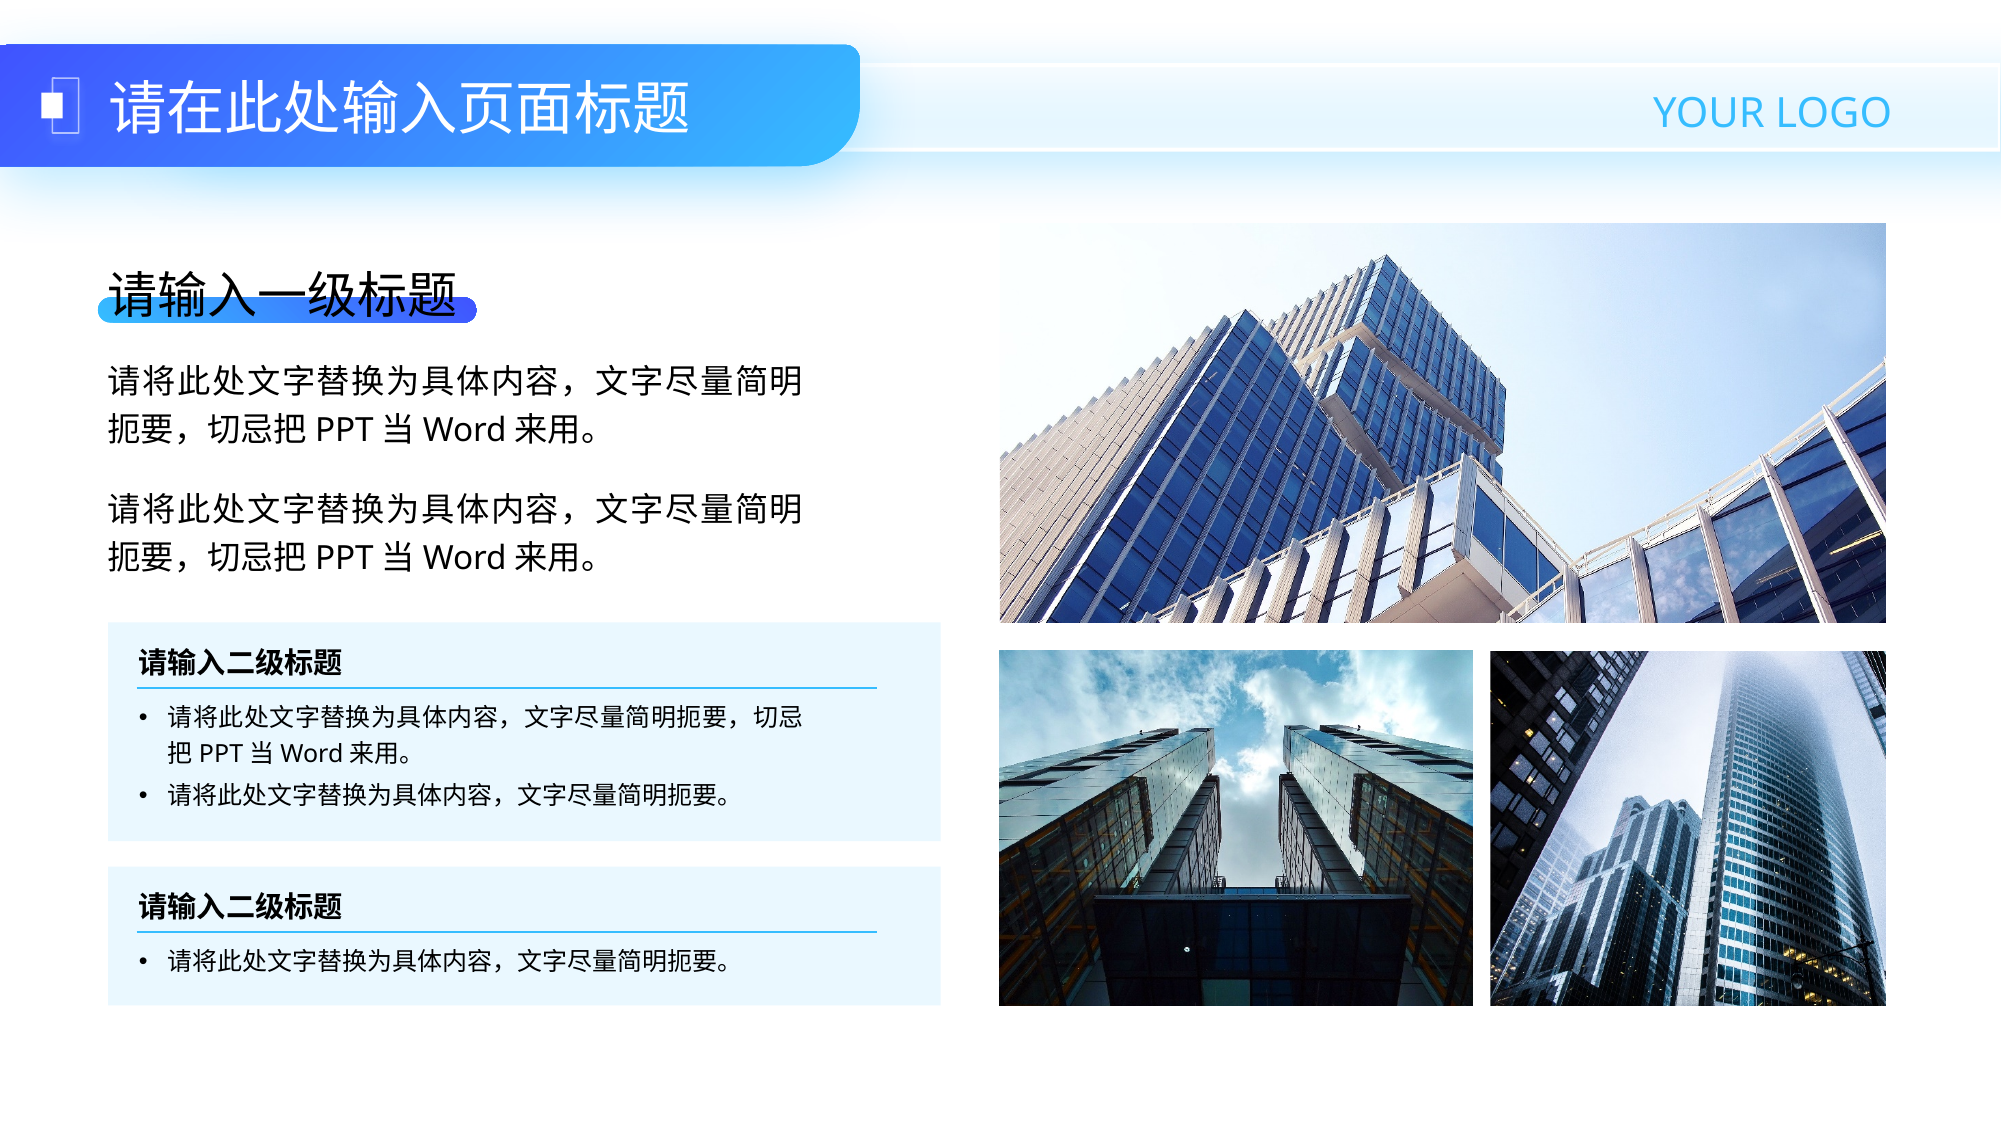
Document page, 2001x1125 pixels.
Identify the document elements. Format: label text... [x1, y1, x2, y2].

text_box 请输入一级标题 [93, 256, 484, 332]
text_box 请输入二级标题 [123, 881, 500, 932]
text_box [107, 621, 942, 842]
title 请在此处输入页面标题 [93, 63, 1616, 158]
picture [1490, 650, 1886, 1006]
text_box [107, 865, 942, 1006]
text_box 请输入二级标题 [123, 637, 500, 688]
text_box 请将此处文字替换为具体内容，文字尽量简明扼要。 [124, 932, 820, 984]
picture [999, 223, 1886, 623]
text_box 请将此处文字替换为具体内容，文字尽量简明扼要，切忌把PPT当Word来用。 [93, 472, 819, 584]
picture [999, 650, 1473, 1006]
text_box 请将此处文字替换为具体内容，文字尽量简明扼要，切忌把PPT当Word来用。 请将此处文字替换为具体内容，文字尽量简明扼要。 [124, 688, 820, 818]
text_box 请将此处文字替换为具体内容，文字尽量简明扼要，切忌把PPT当Word来用。 [93, 344, 819, 456]
